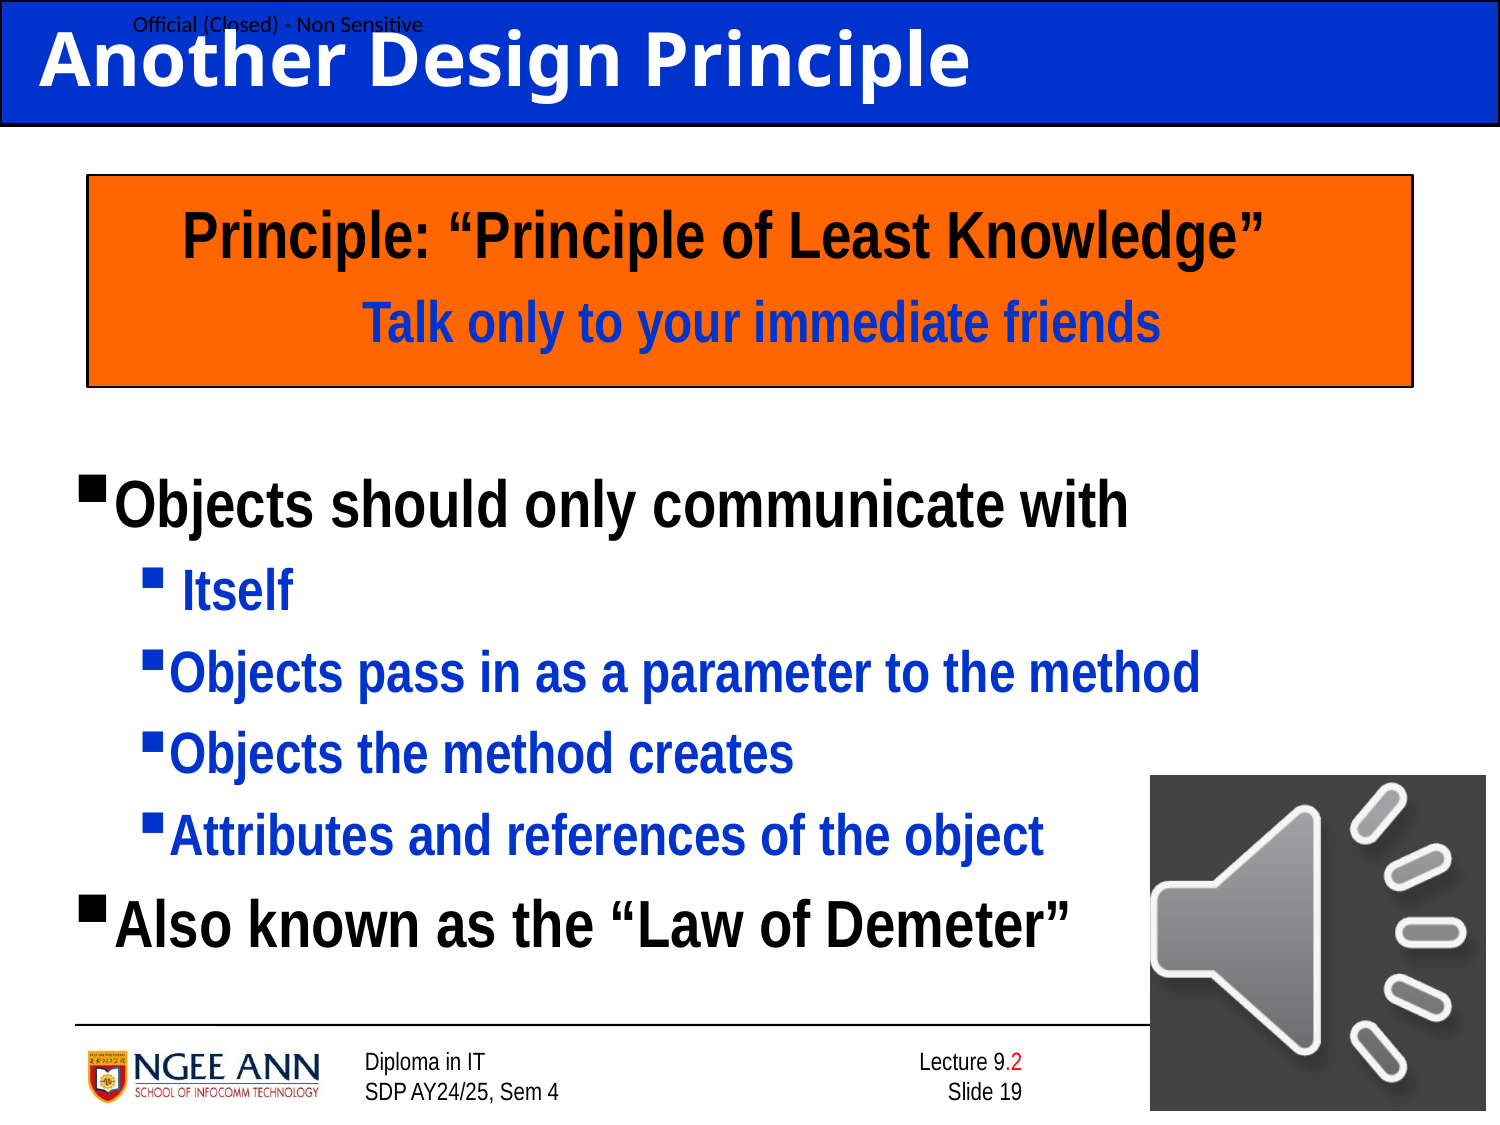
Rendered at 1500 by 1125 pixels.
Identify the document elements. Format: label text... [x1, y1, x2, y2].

text_box [87, 174, 1413, 388]
list Principle: “Principle of Least Knowledge” Talk only to your immediate friends Objects should only communicate with Itself Objects pass in as a parameter to the method Objects the method creates Attributes and references of the object Also known as the “Law of Demeter” [56, 184, 1394, 1035]
slide_number Lecture 9.2 Slide 19 [724, 1049, 1038, 1113]
picture [62, 1035, 344, 1125]
title Another Design Principle [23, 0, 1500, 115]
picture [1148, 773, 1487, 1112]
